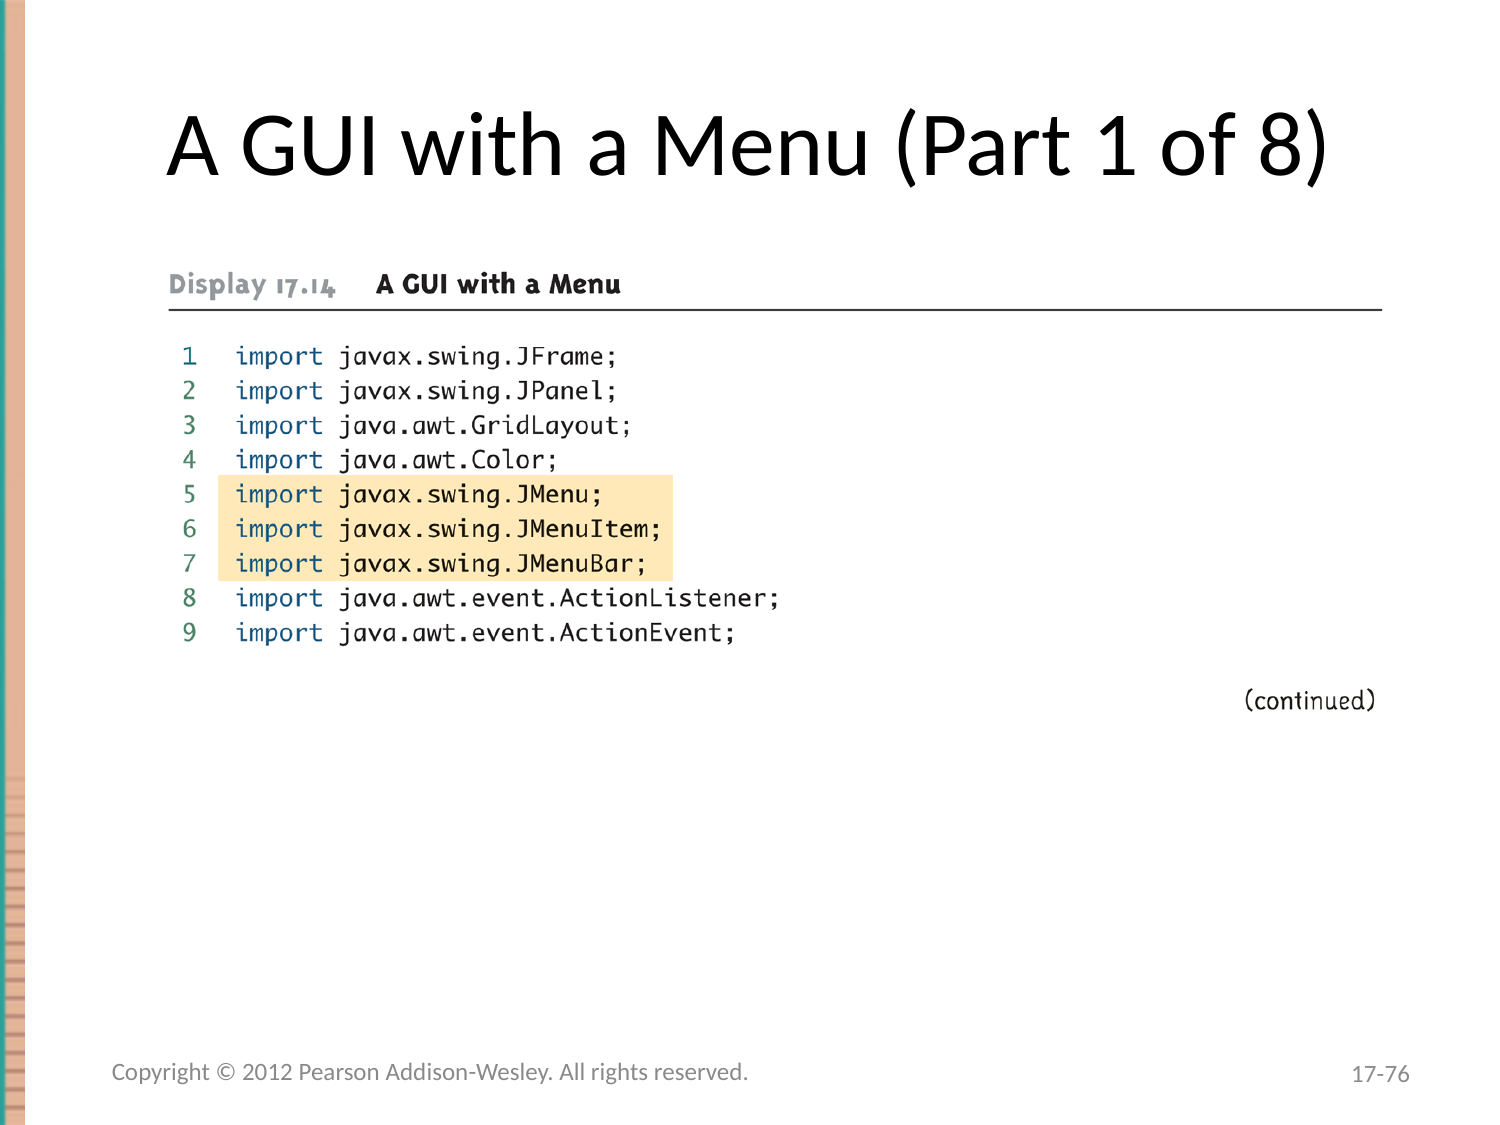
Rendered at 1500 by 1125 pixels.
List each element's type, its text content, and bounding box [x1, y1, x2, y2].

picture [0, 0, 25, 1125]
slide_number 17-76 [1074, 1042, 1425, 1103]
picture [137, 260, 1413, 723]
title A GUI with a Menu (Part 1 of 8) [74, 44, 1426, 233]
footer Copyright © 2012 Pearson Addison-Wesley. All rights reserved. [75, 1040, 788, 1100]
